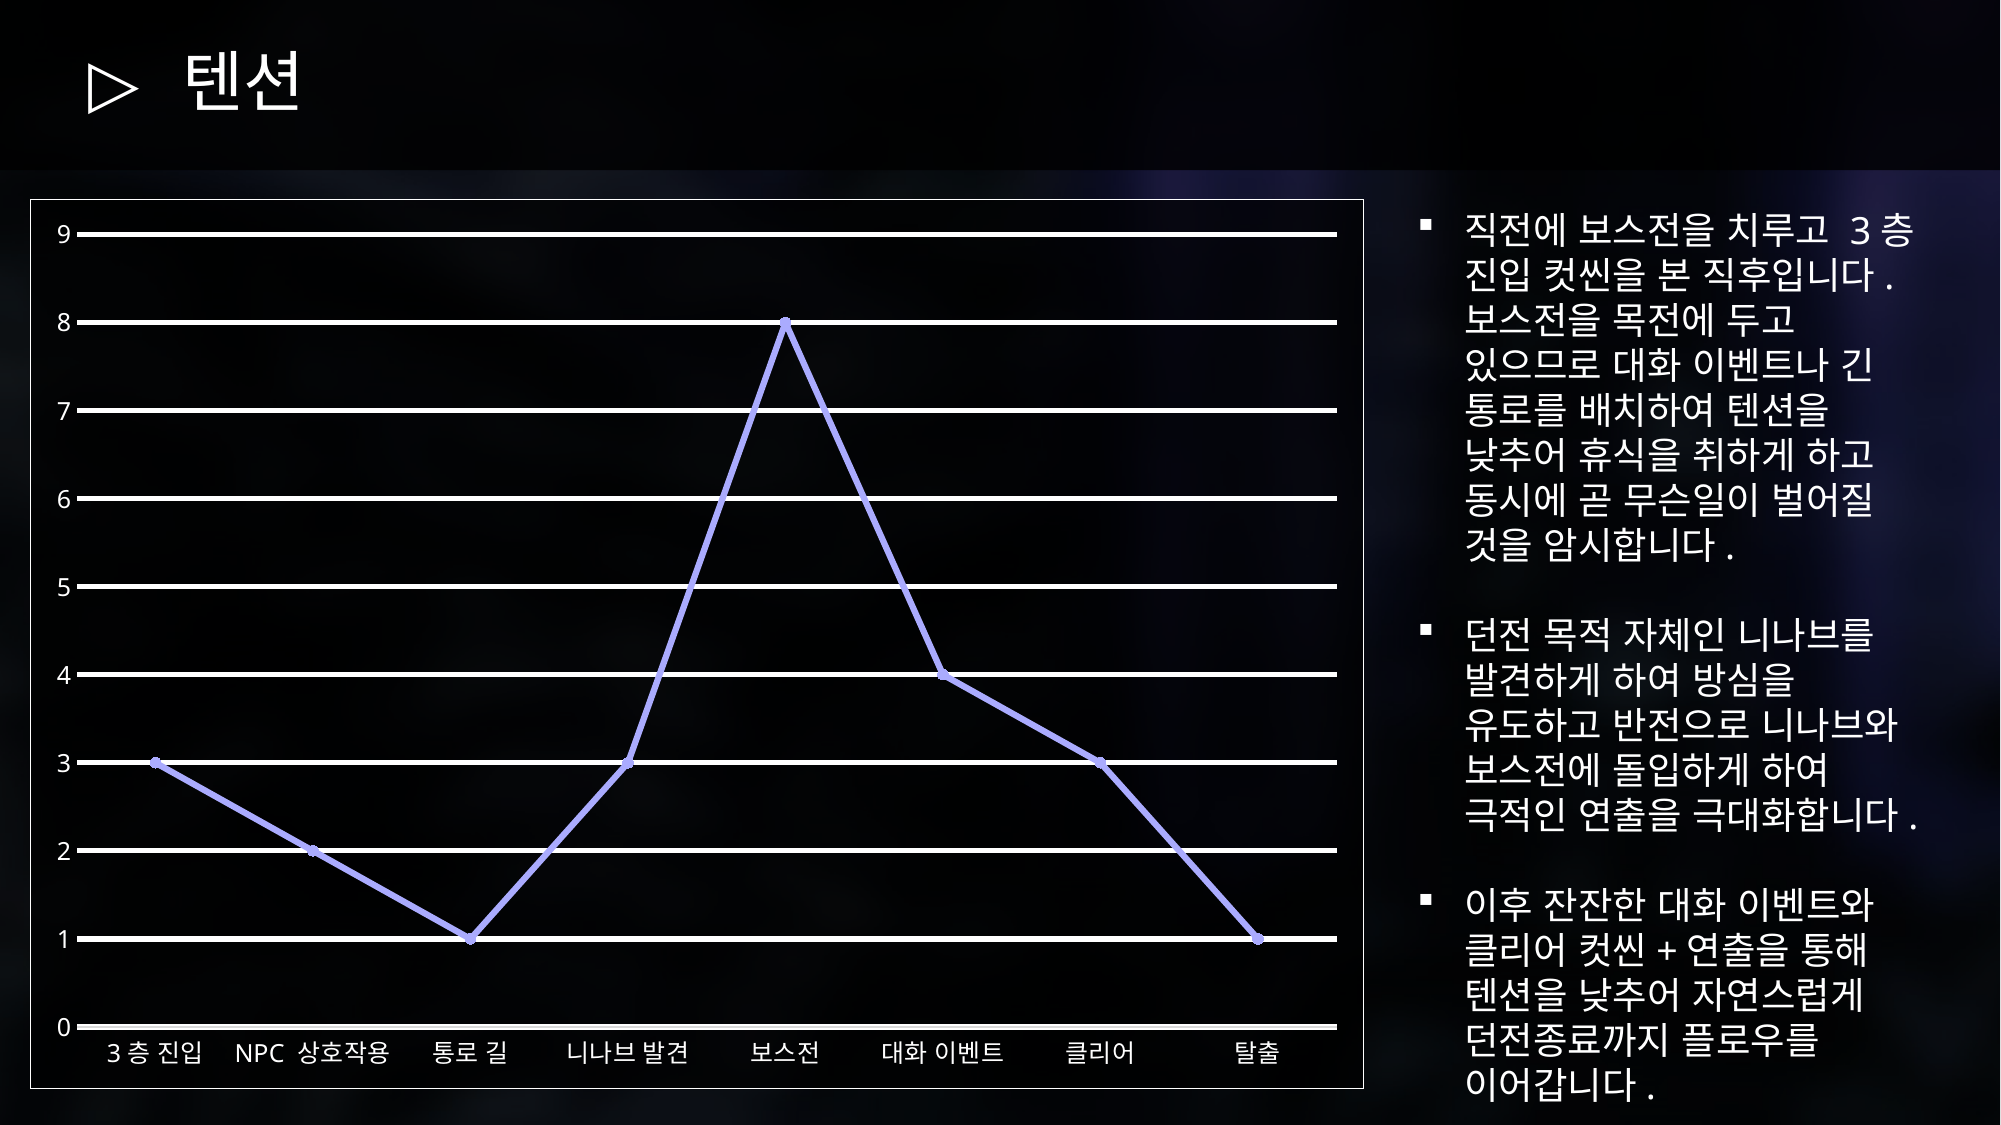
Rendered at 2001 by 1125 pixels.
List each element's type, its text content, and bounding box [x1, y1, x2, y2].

title 텐션 [0, 0, 2000, 171]
text_box 직전에 보스전을 치루고 3층 진입 컷씬을 본 직후입니다. 보스전을 목전에 두고 있으므로 대화 이벤트나 긴 통로를 배치하여 텐션을 낮추어 휴식을 취하게 하고 동시에 곧 무슨일이 벌어질 것을 암시합니다. 던전 목적 자체인 니나브를 발견하게 하여 방심을 유도하고 반전으로 니나브와 보스전에 돌입하게 하여 극적인 연출을 극대화합니다. 이후 잔잔한 대화 이벤트와 클리어 컷씬+연출을 통해 텐션을 낮추어 자연스럽게 던전종료까지 플로우를 이어갑니다. [1402, 199, 1957, 1115]
picture [0, 0, 2001, 1125]
chart [30, 199, 1364, 1089]
